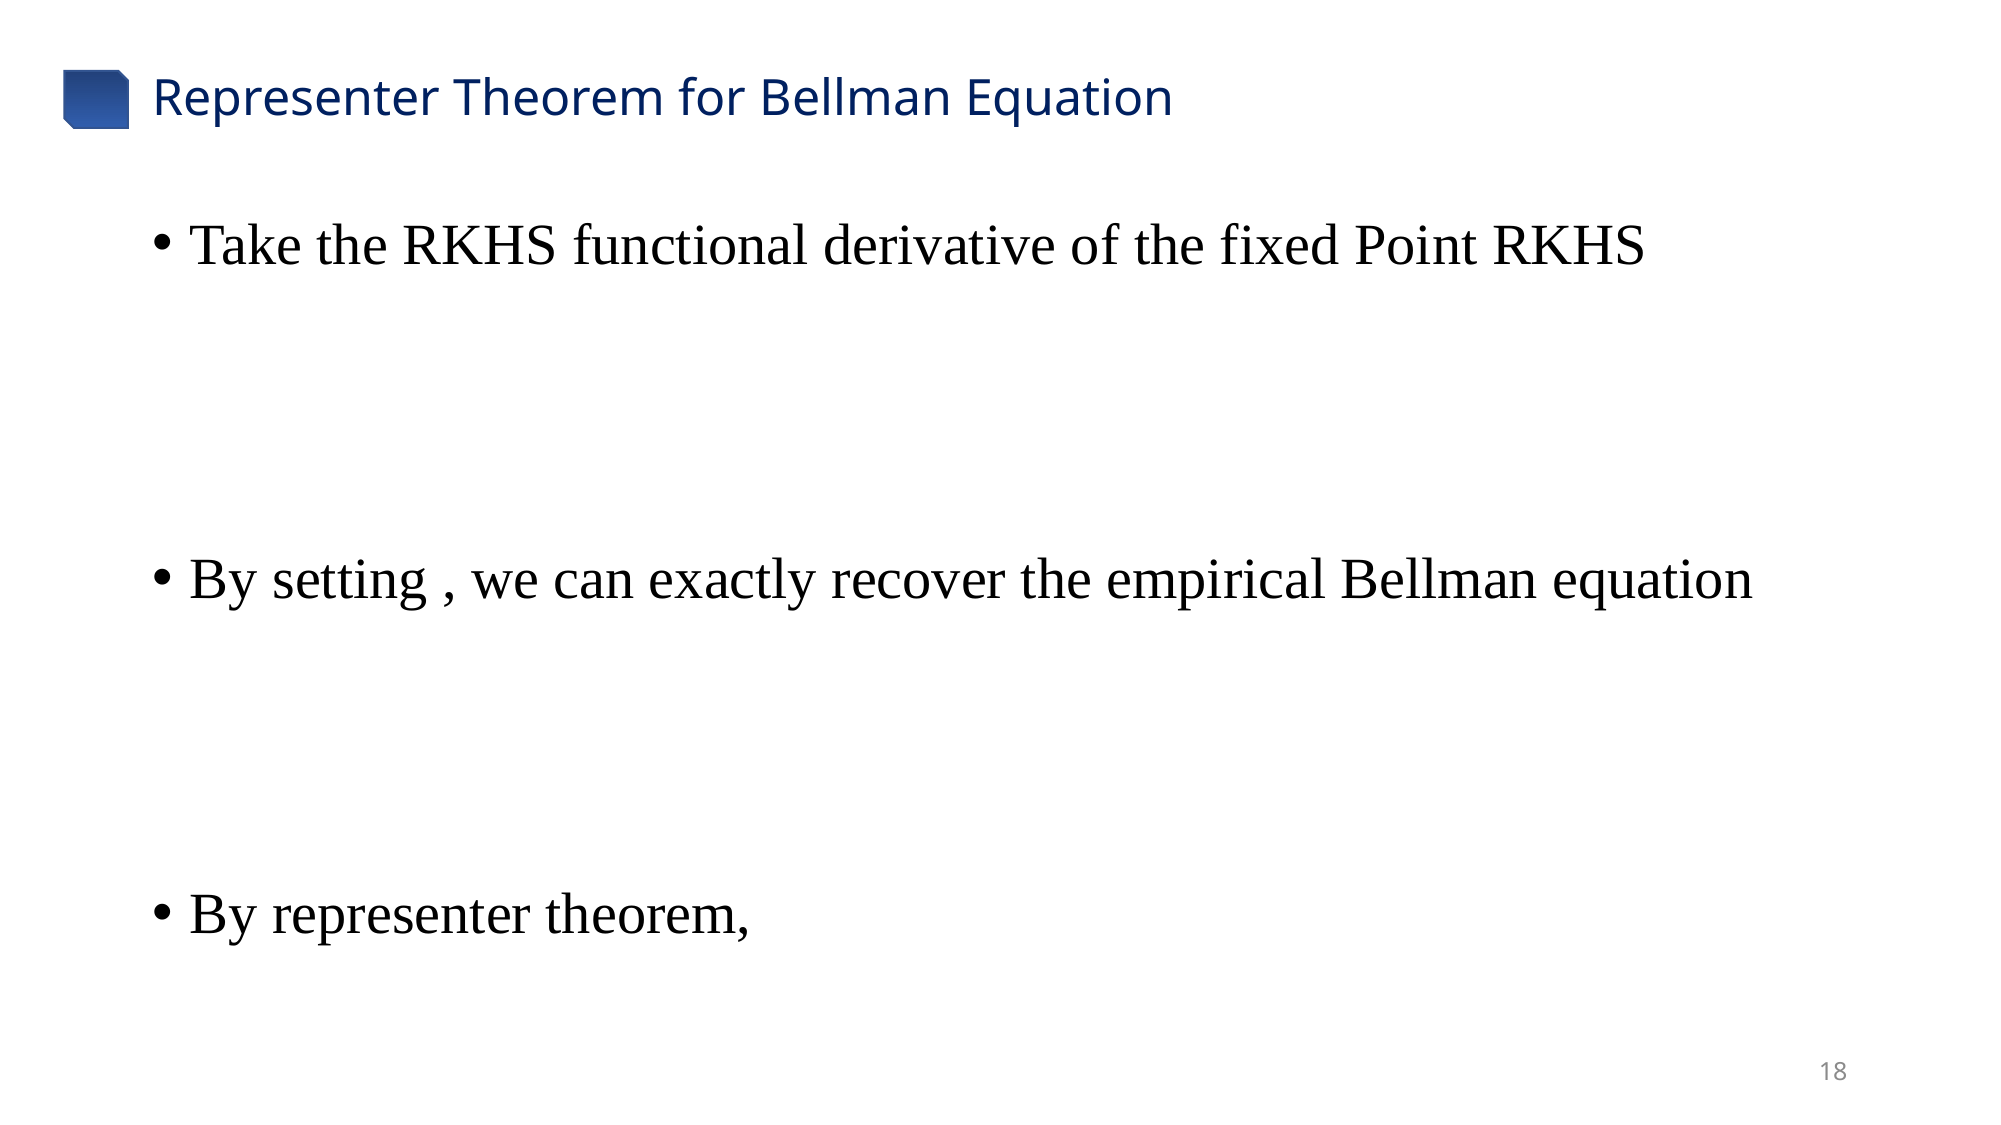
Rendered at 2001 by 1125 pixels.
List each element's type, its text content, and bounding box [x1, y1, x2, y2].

title Representer Theorem for Bellman Equation [137, 59, 1579, 139]
slide_number 18 [1412, 1042, 1863, 1103]
